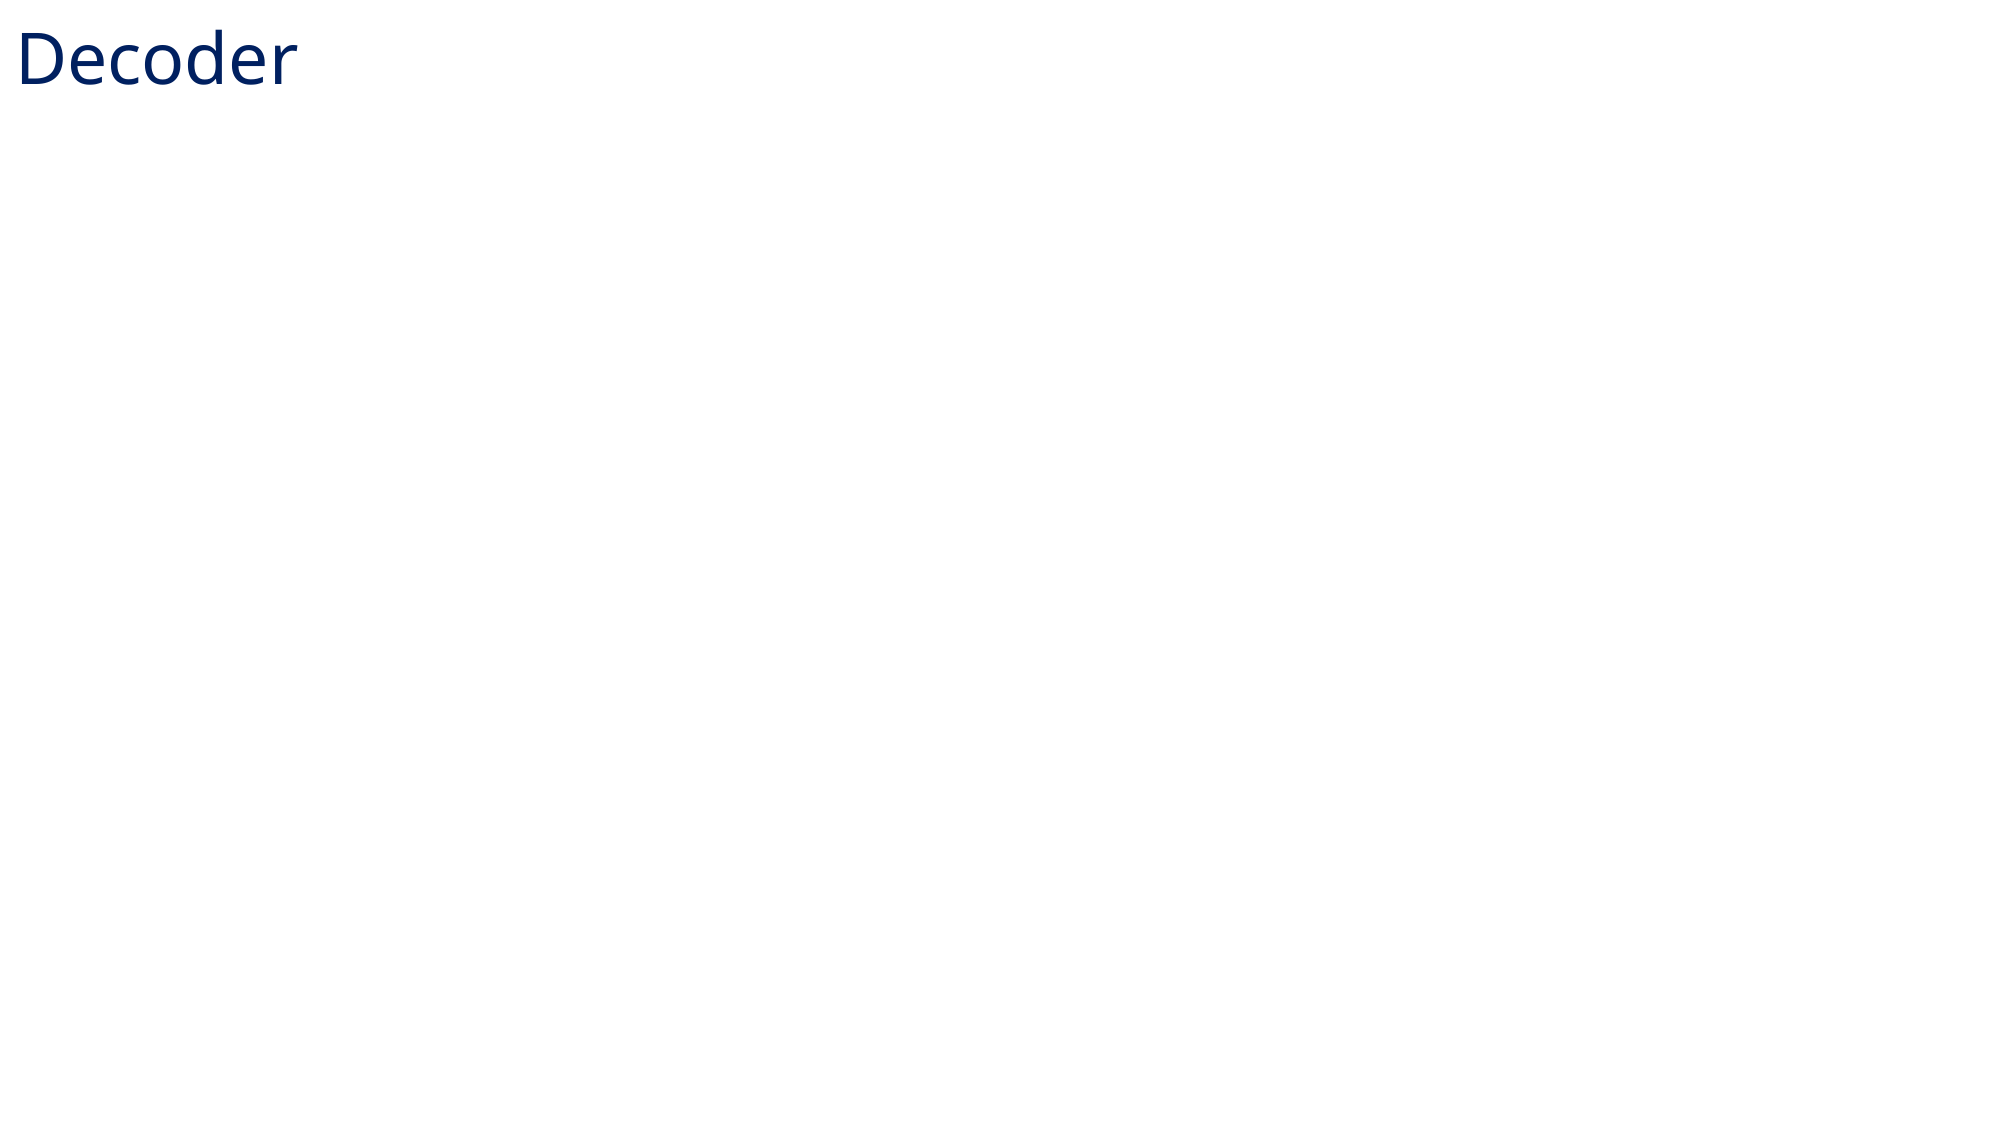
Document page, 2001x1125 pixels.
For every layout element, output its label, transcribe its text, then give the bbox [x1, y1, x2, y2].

text_box Decoder [0, 13, 394, 108]
